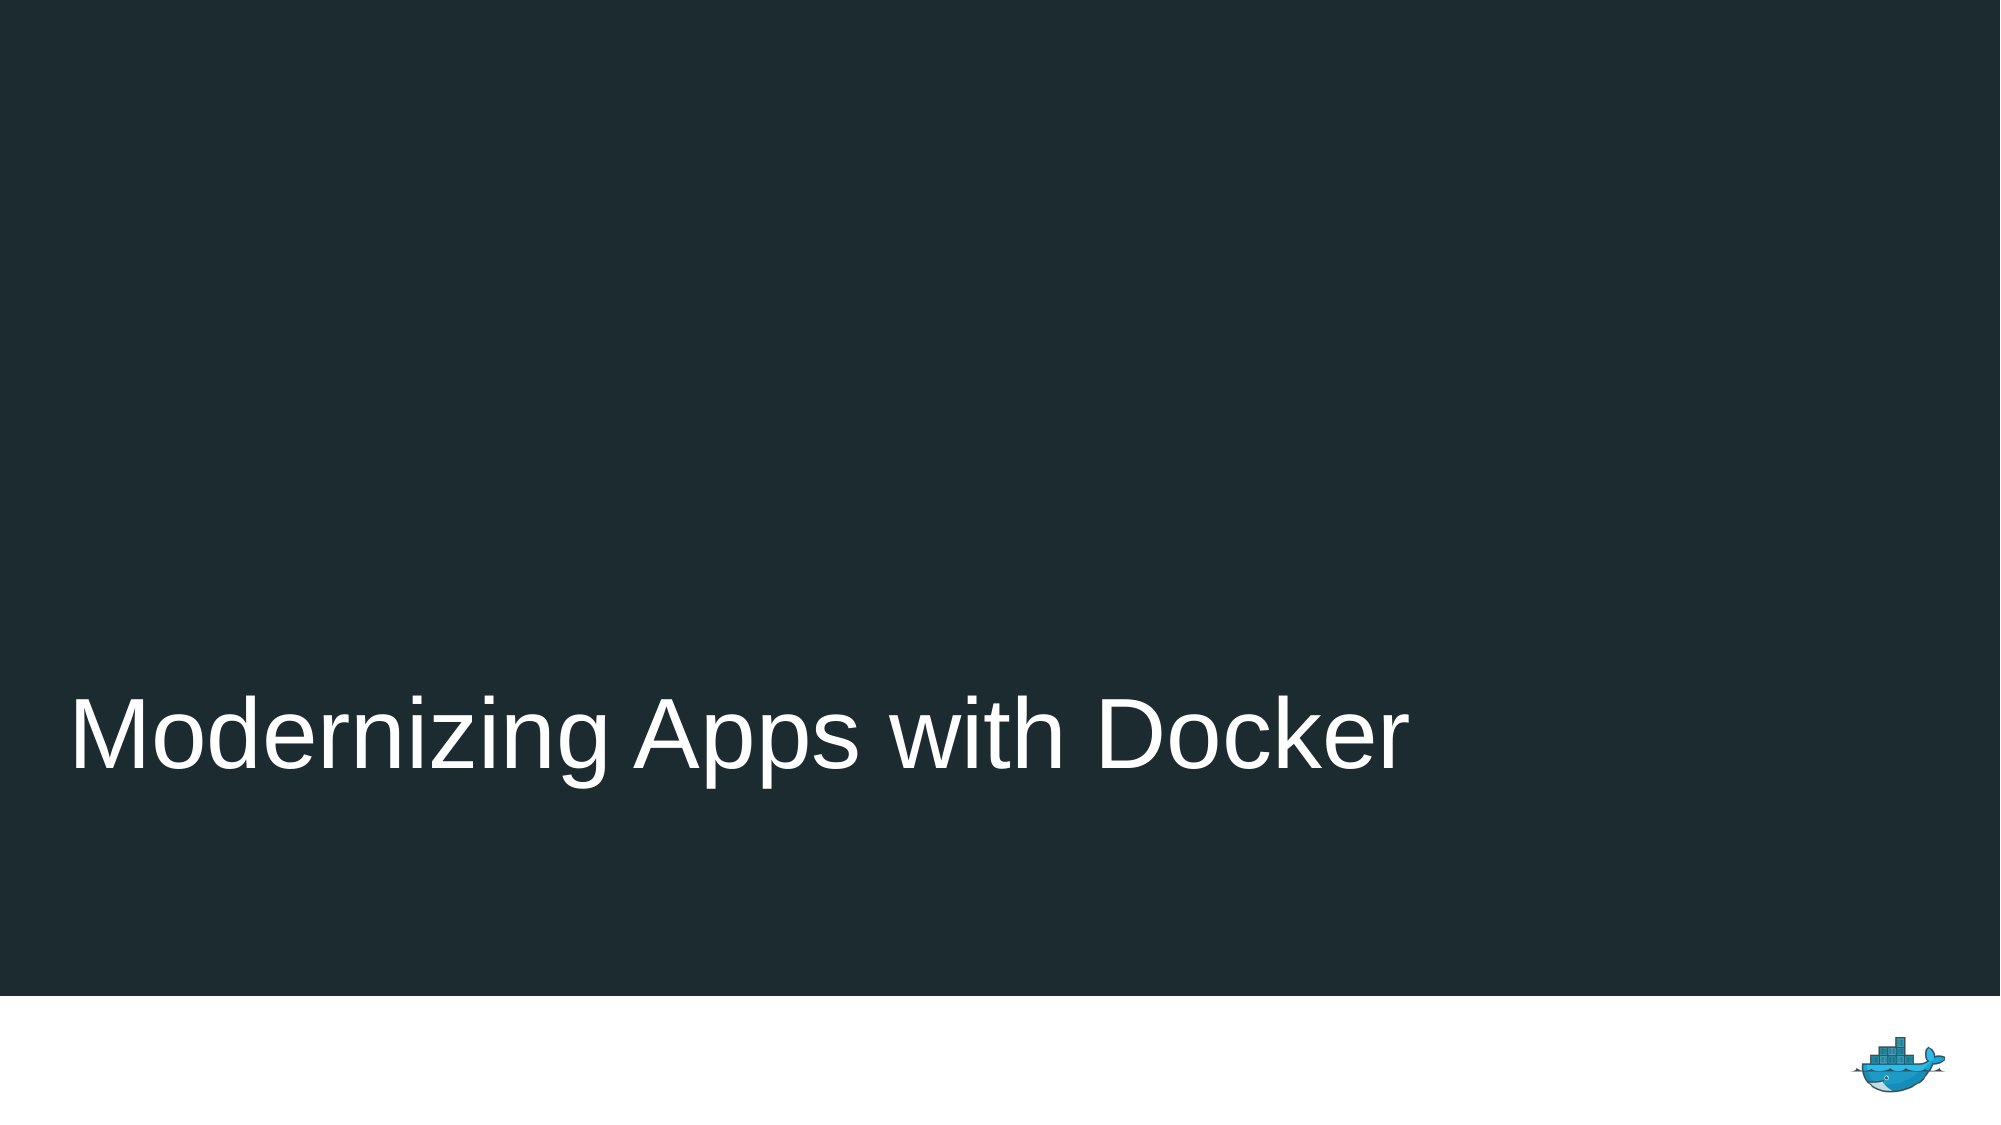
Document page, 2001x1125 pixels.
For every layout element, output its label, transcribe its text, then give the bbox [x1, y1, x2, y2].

list Modernizing Apps with Docker [53, 445, 1950, 796]
picture [1850, 1037, 1946, 1094]
